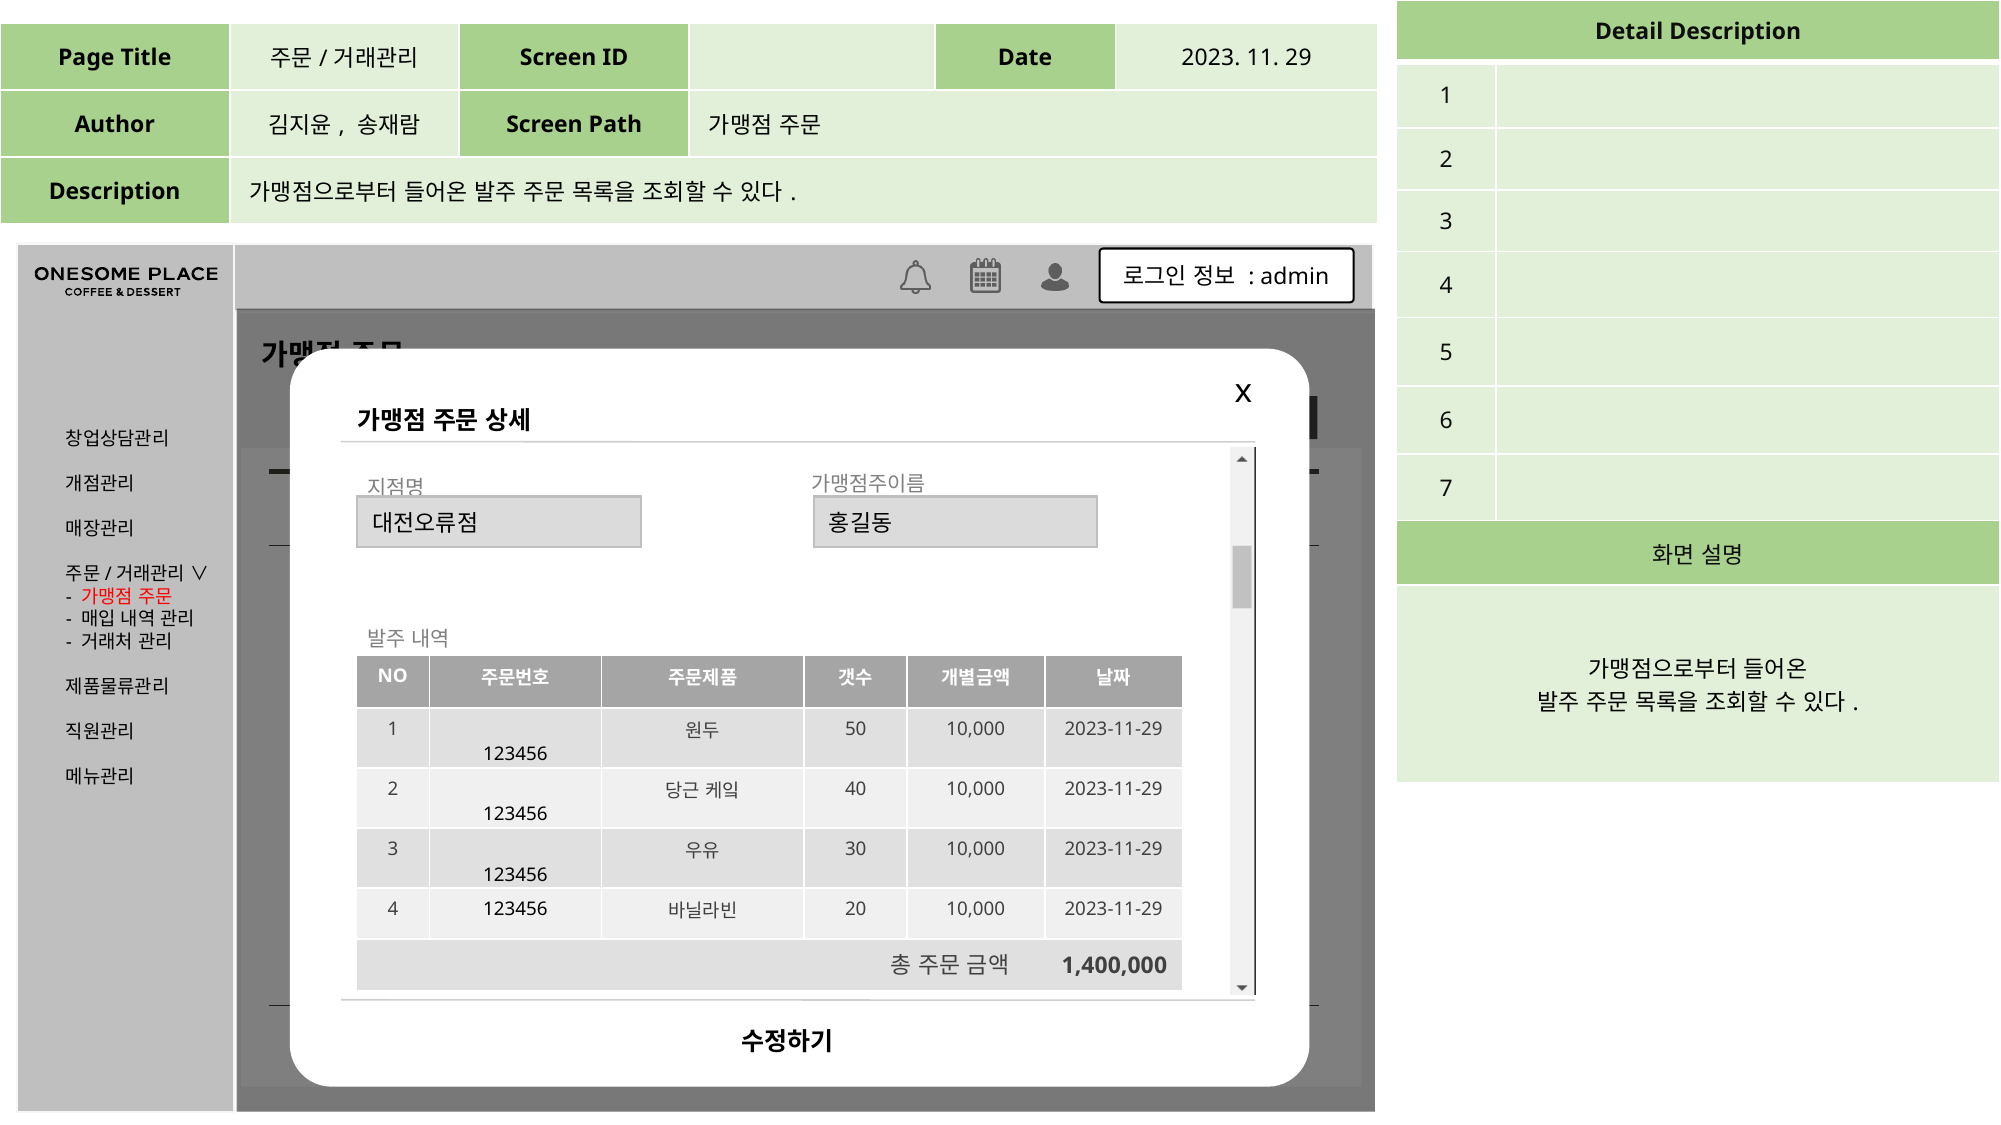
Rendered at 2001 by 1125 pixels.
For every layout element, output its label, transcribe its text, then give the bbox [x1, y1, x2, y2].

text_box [241, 328, 1362, 1087]
table_cell 7 [1397, 455, 1495, 520]
table_cell 가맹점으로부터 들어온 발주 주문 목록을 조회할 수 있다. [231, 158, 1377, 223]
table_cell 4 [1397, 252, 1495, 317]
table_cell [1497, 252, 1999, 317]
table_cell [1497, 387, 1999, 453]
table_header 주문/거래관리 [231, 24, 458, 89]
table_header Page Title [1, 24, 229, 89]
table_header Date [936, 24, 1115, 89]
table_cell 화면 설명 [1397, 521, 1999, 584]
table_header [690, 24, 934, 89]
table_cell Screen Path [460, 91, 688, 156]
table_header Detail Description [1397, 1, 1999, 59]
text_box [236, 308, 1376, 1113]
table_cell 1 [1397, 65, 1495, 127]
table_header Screen ID [460, 24, 688, 89]
table_cell 3 [1397, 191, 1495, 251]
table_cell 2 [1397, 129, 1495, 189]
table_cell 6 [1397, 387, 1495, 453]
table_cell 가맹점 주문 [690, 91, 1377, 156]
table_cell Author [1, 91, 229, 156]
table_cell [1497, 129, 1999, 189]
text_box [289, 348, 1310, 1087]
table_header 2023. 11. 29 [1116, 24, 1377, 89]
table_cell [1497, 455, 1999, 520]
table_cell [1497, 65, 1999, 127]
table_cell 5 [1397, 318, 1495, 385]
table_cell [1497, 318, 1999, 385]
table_cell [1497, 191, 1999, 251]
table_cell 가맹점으로부터 들어온 발주 주문 목록을 조회할 수 있다. [1397, 586, 1999, 782]
table_cell 김지윤, 송재람 [231, 91, 458, 156]
table_cell Description [1, 158, 229, 223]
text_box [16, 243, 1373, 1112]
